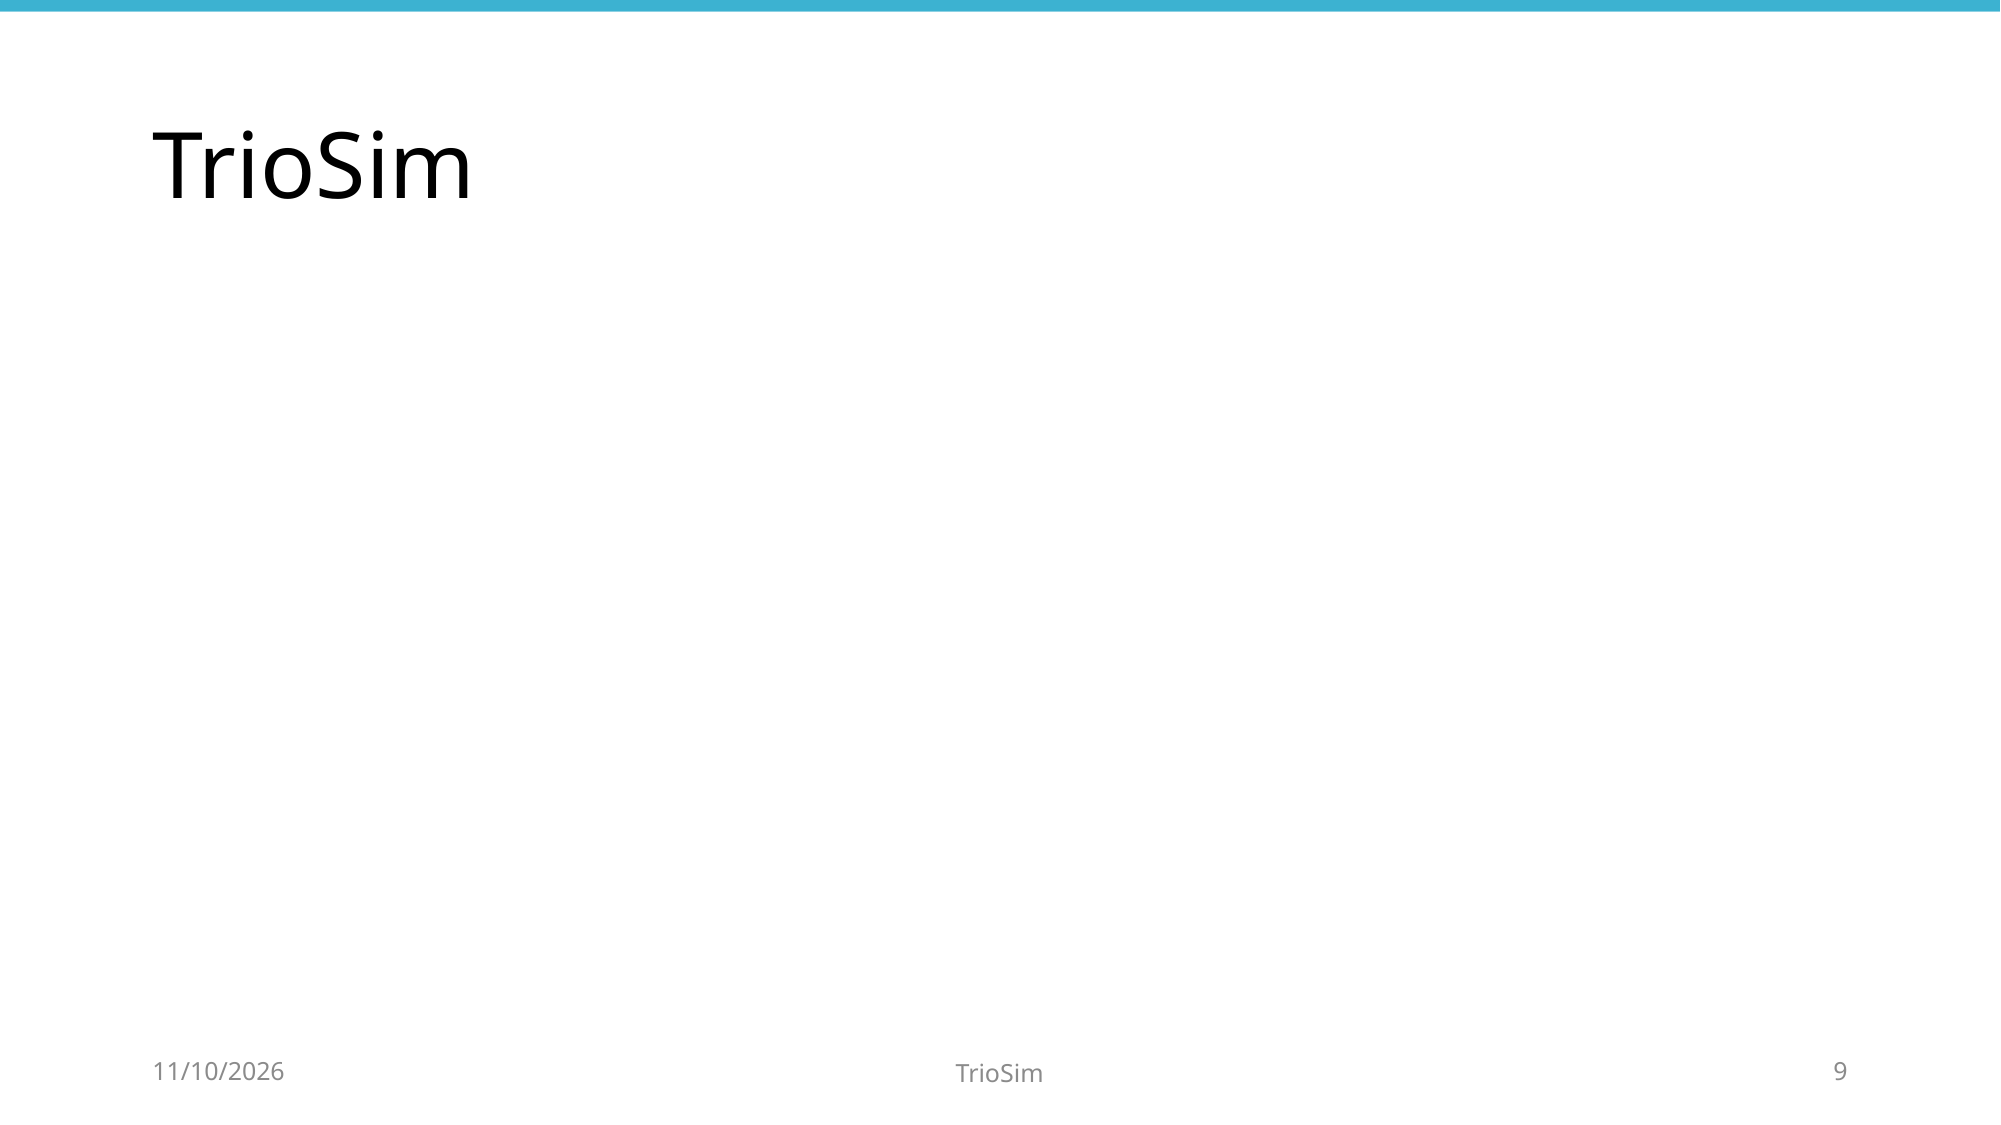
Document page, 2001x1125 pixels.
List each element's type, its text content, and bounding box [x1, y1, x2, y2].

title TrioSim [137, 59, 1863, 278]
footer TrioSim [662, 1042, 1338, 1103]
slide_number 9 [1412, 1042, 1863, 1103]
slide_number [137, 1042, 588, 1103]
